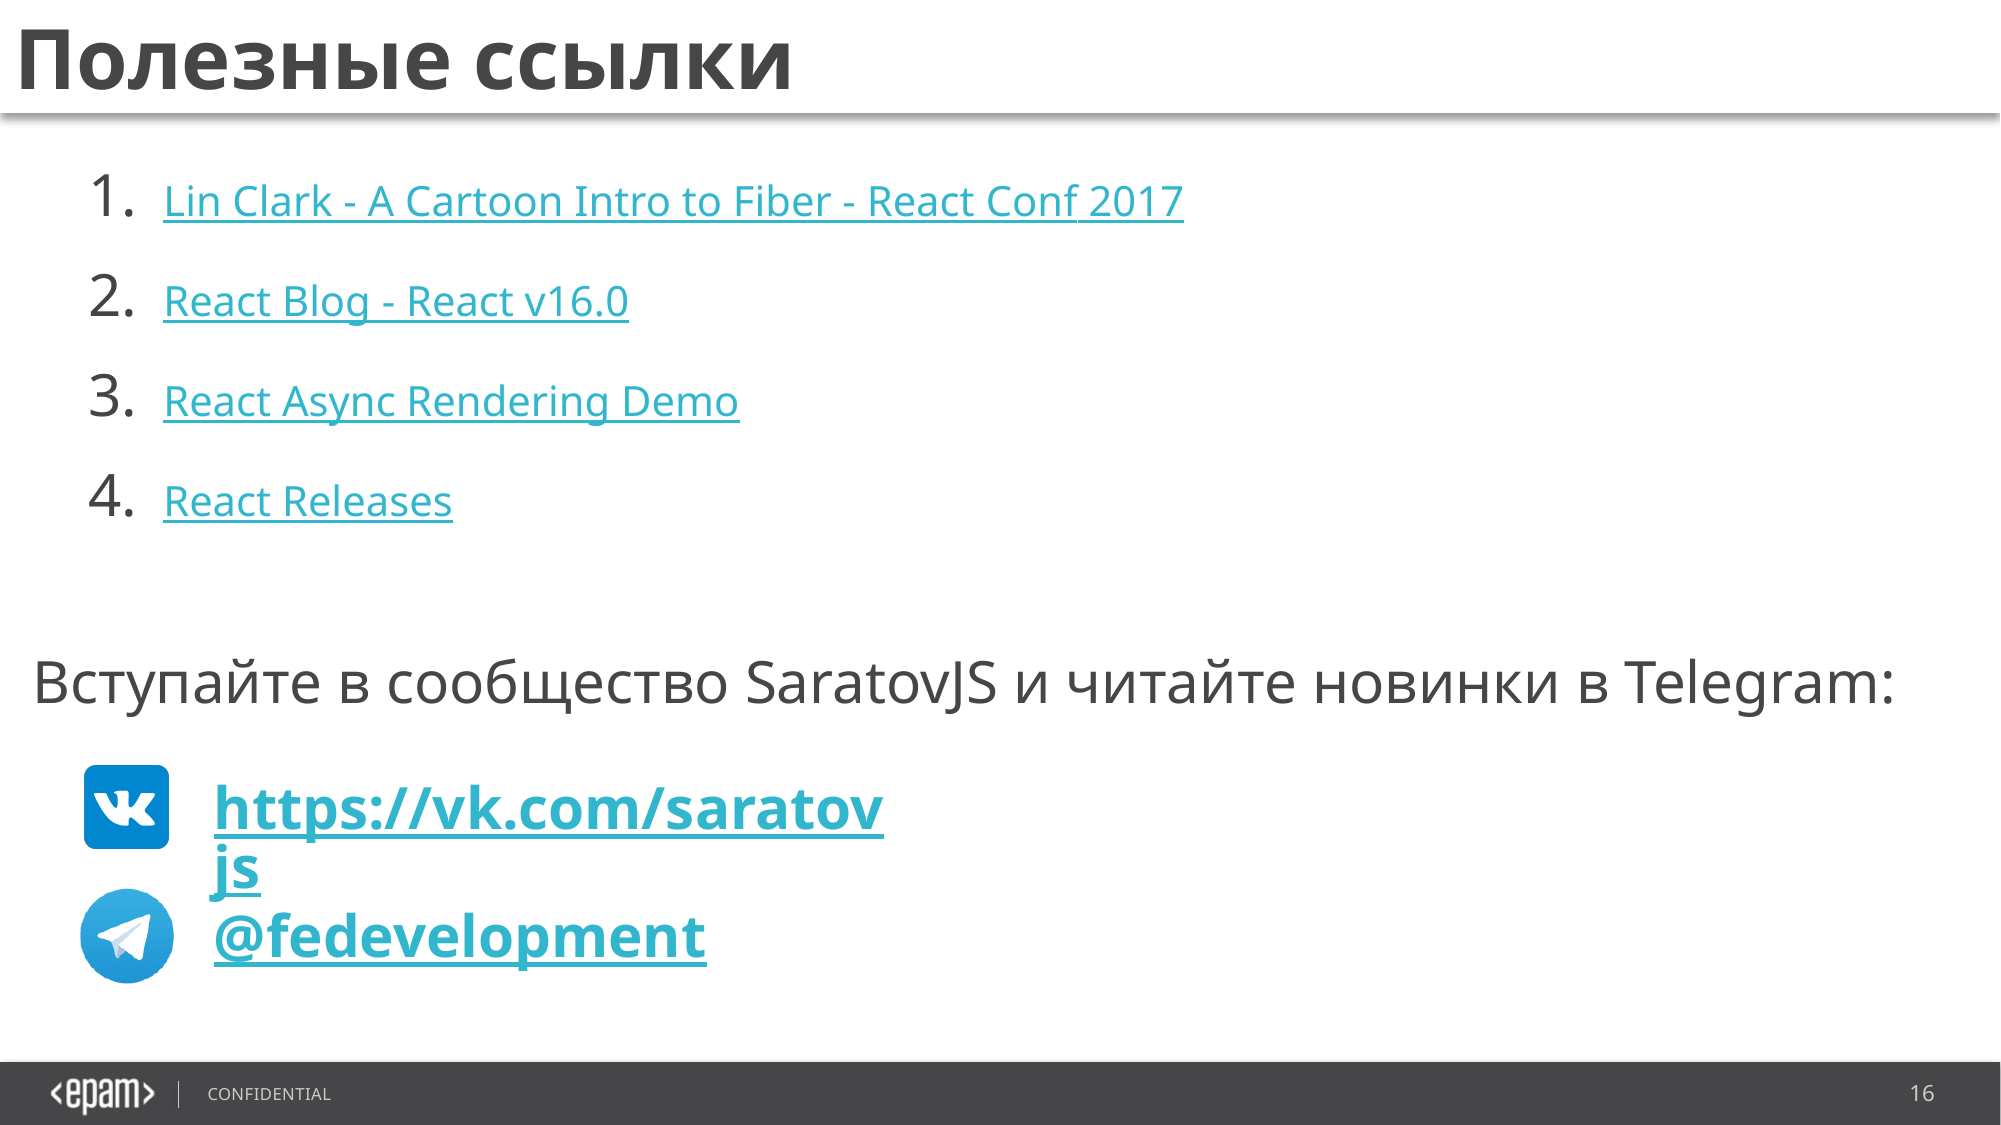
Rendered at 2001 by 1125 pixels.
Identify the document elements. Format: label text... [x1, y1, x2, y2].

text_box Вступайте в сообщество SaratovJS и читайте новинки в Telegram: [17, 637, 1911, 723]
picture [76, 886, 176, 985]
text_box @fedevelopment [199, 892, 793, 977]
list Lin Clark - A Cartoon Intro to Fiber - React Conf 2017 React Blog - React v16.0 React Async Rendering Demo React Releases [77, 176, 1900, 572]
picture [70, 750, 183, 864]
text_box https://vk.com/saratovjs [199, 764, 906, 859]
picture [50, 1078, 155, 1116]
text_box Полезные ссылки [0, 0, 2000, 113]
